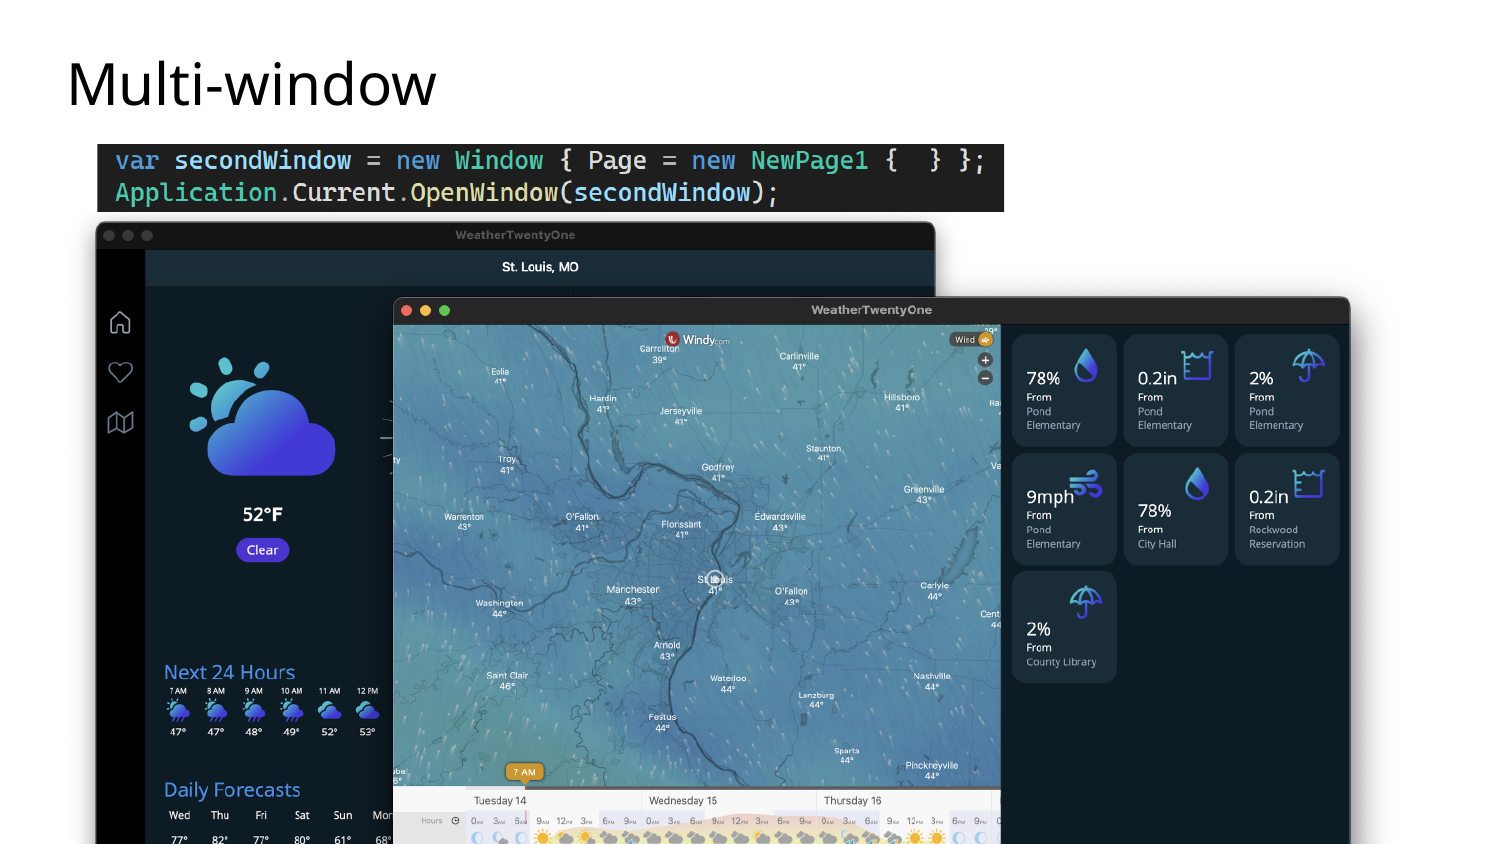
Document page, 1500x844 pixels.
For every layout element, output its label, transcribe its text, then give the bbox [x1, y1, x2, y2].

title Multi-window [51, 31, 1449, 126]
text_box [96, 144, 1005, 212]
picture [63, 197, 1403, 844]
